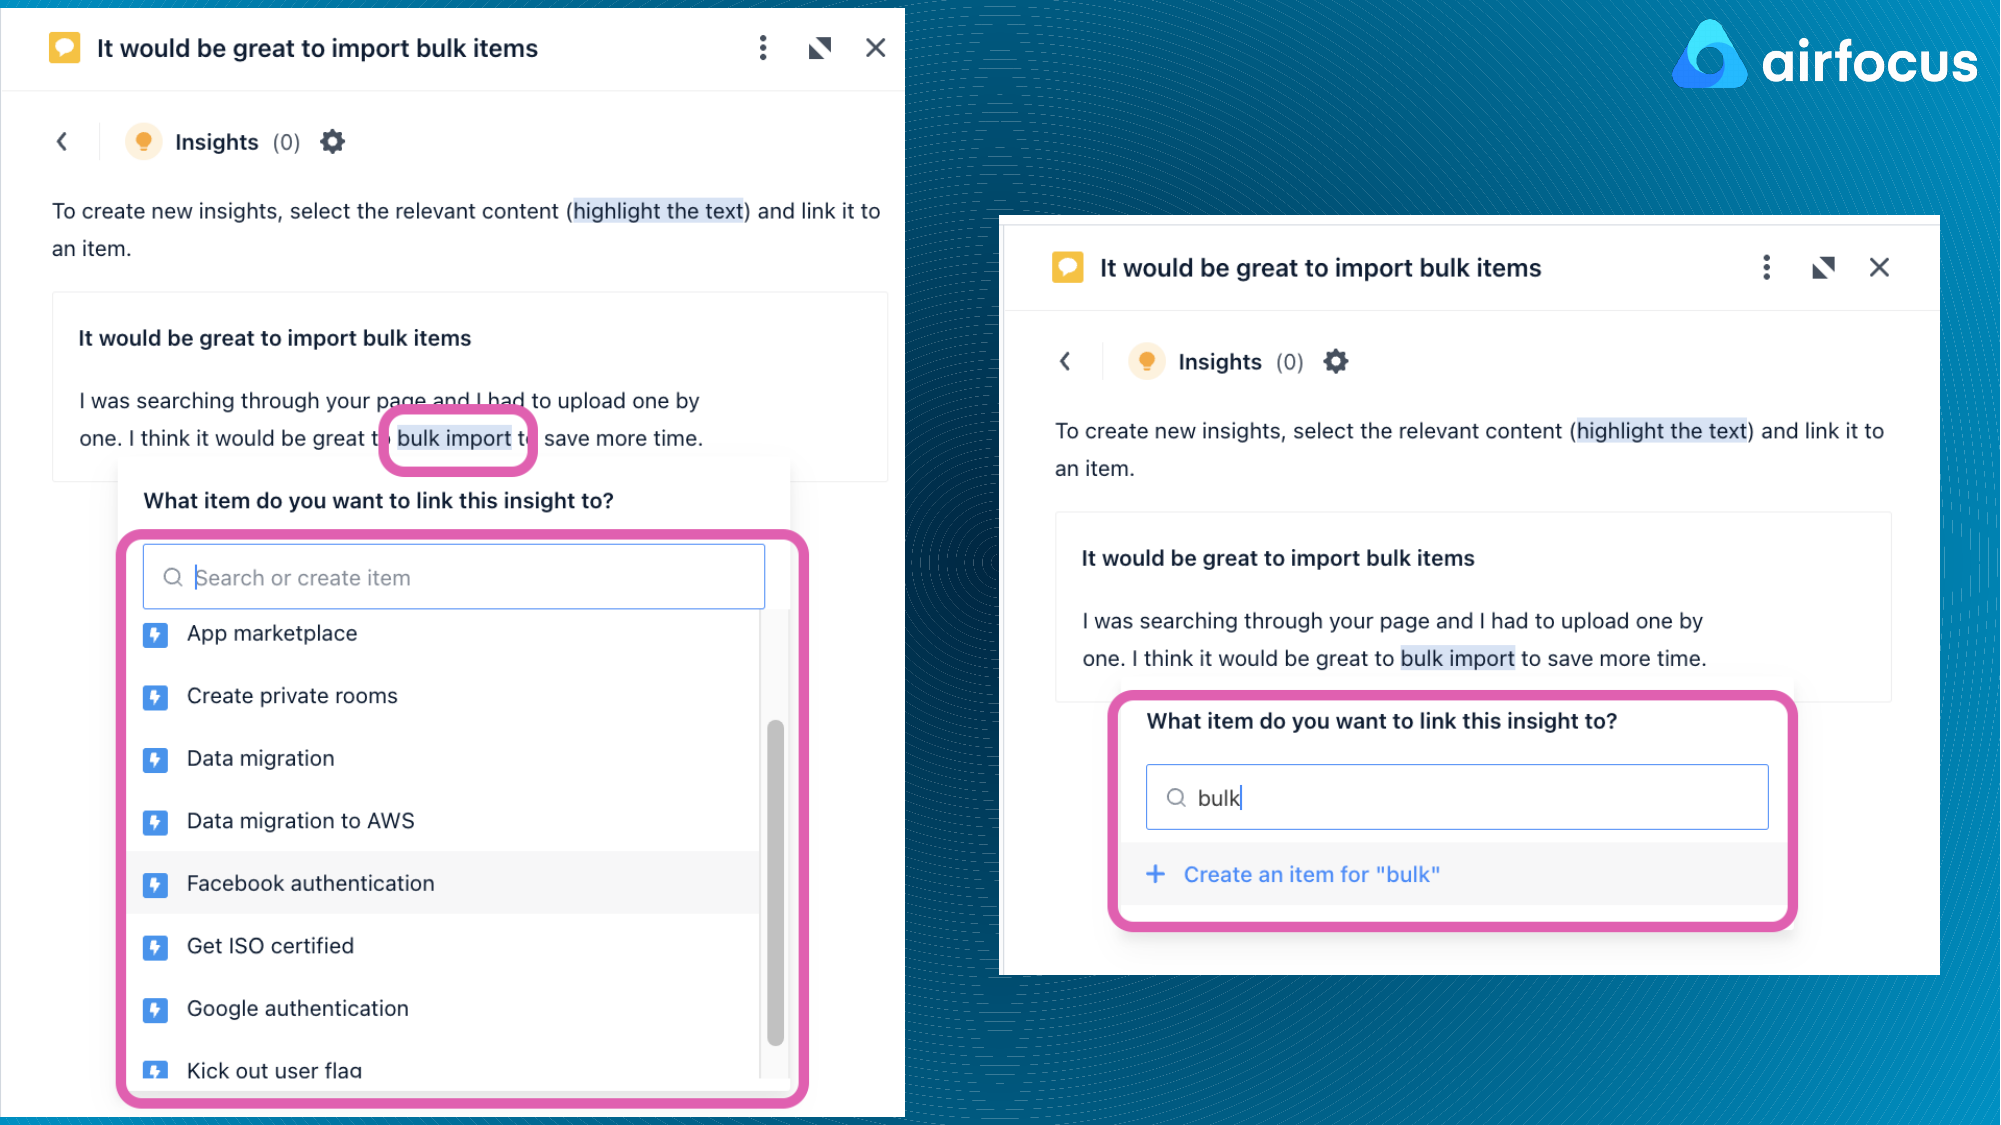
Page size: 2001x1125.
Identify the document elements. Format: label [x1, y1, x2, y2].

picture [1836, 39, 1851, 81]
picture [999, 215, 1940, 975]
picture [1800, 39, 1808, 47]
picture [1801, 52, 1807, 81]
picture [1855, 51, 1884, 81]
picture [1816, 52, 1831, 81]
picture [1953, 51, 1977, 81]
picture [1922, 52, 1947, 81]
picture [1889, 51, 1916, 81]
picture [1673, 20, 1747, 87]
picture [0, 8, 905, 1117]
picture [1764, 51, 1792, 81]
